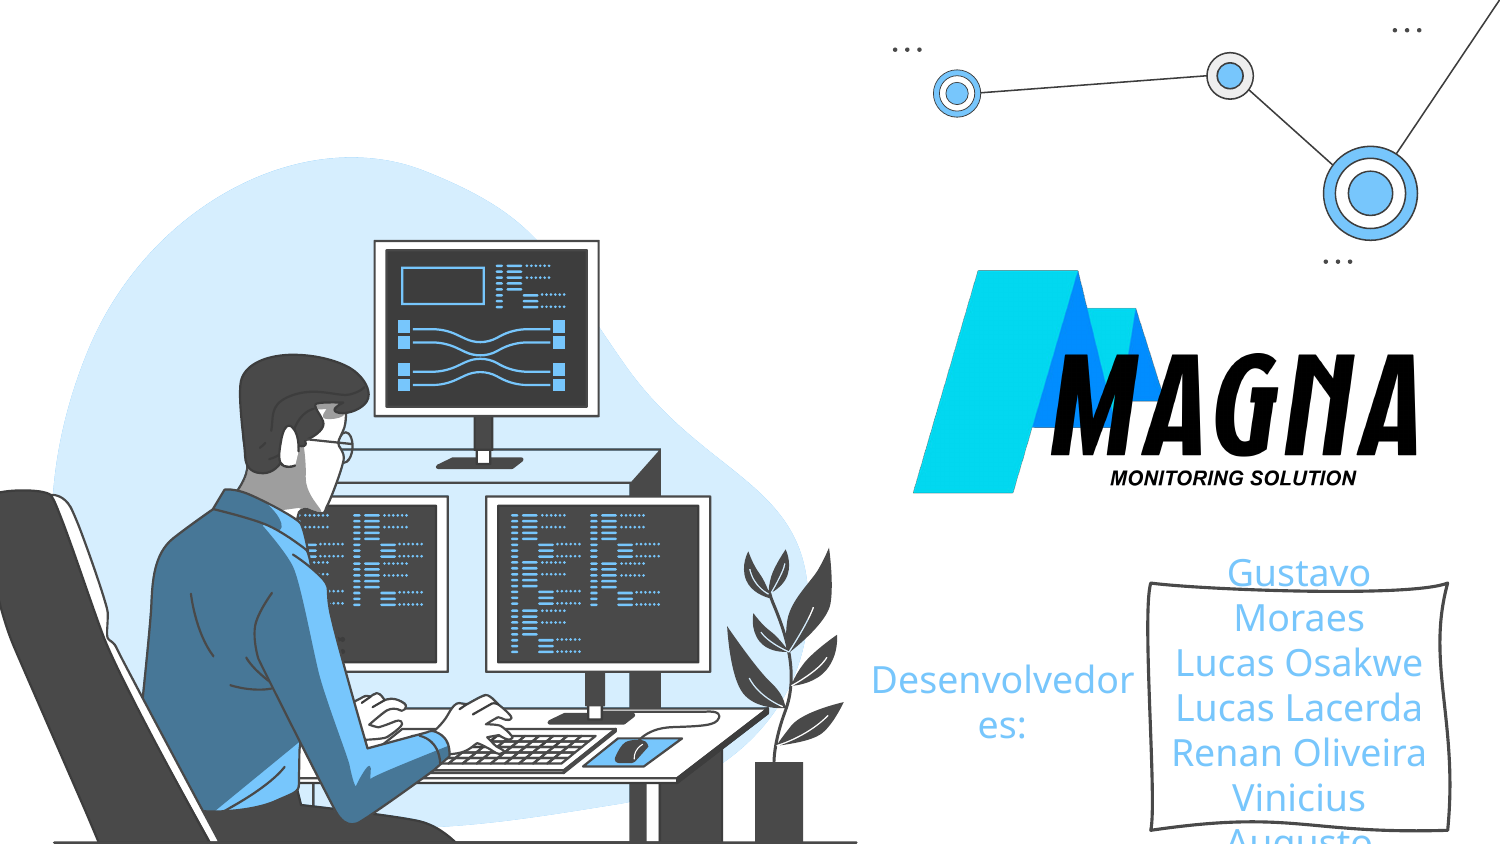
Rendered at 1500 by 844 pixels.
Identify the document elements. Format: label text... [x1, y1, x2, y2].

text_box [0, 157, 858, 844]
picture [900, 250, 1428, 514]
subtitle Desenvolvedores: [861, 664, 1151, 738]
text_box Gustavo Moraes Lucas Osakwe Lucas Lacerda Renan Oliveira Vinicius Augusto [1147, 579, 1450, 842]
